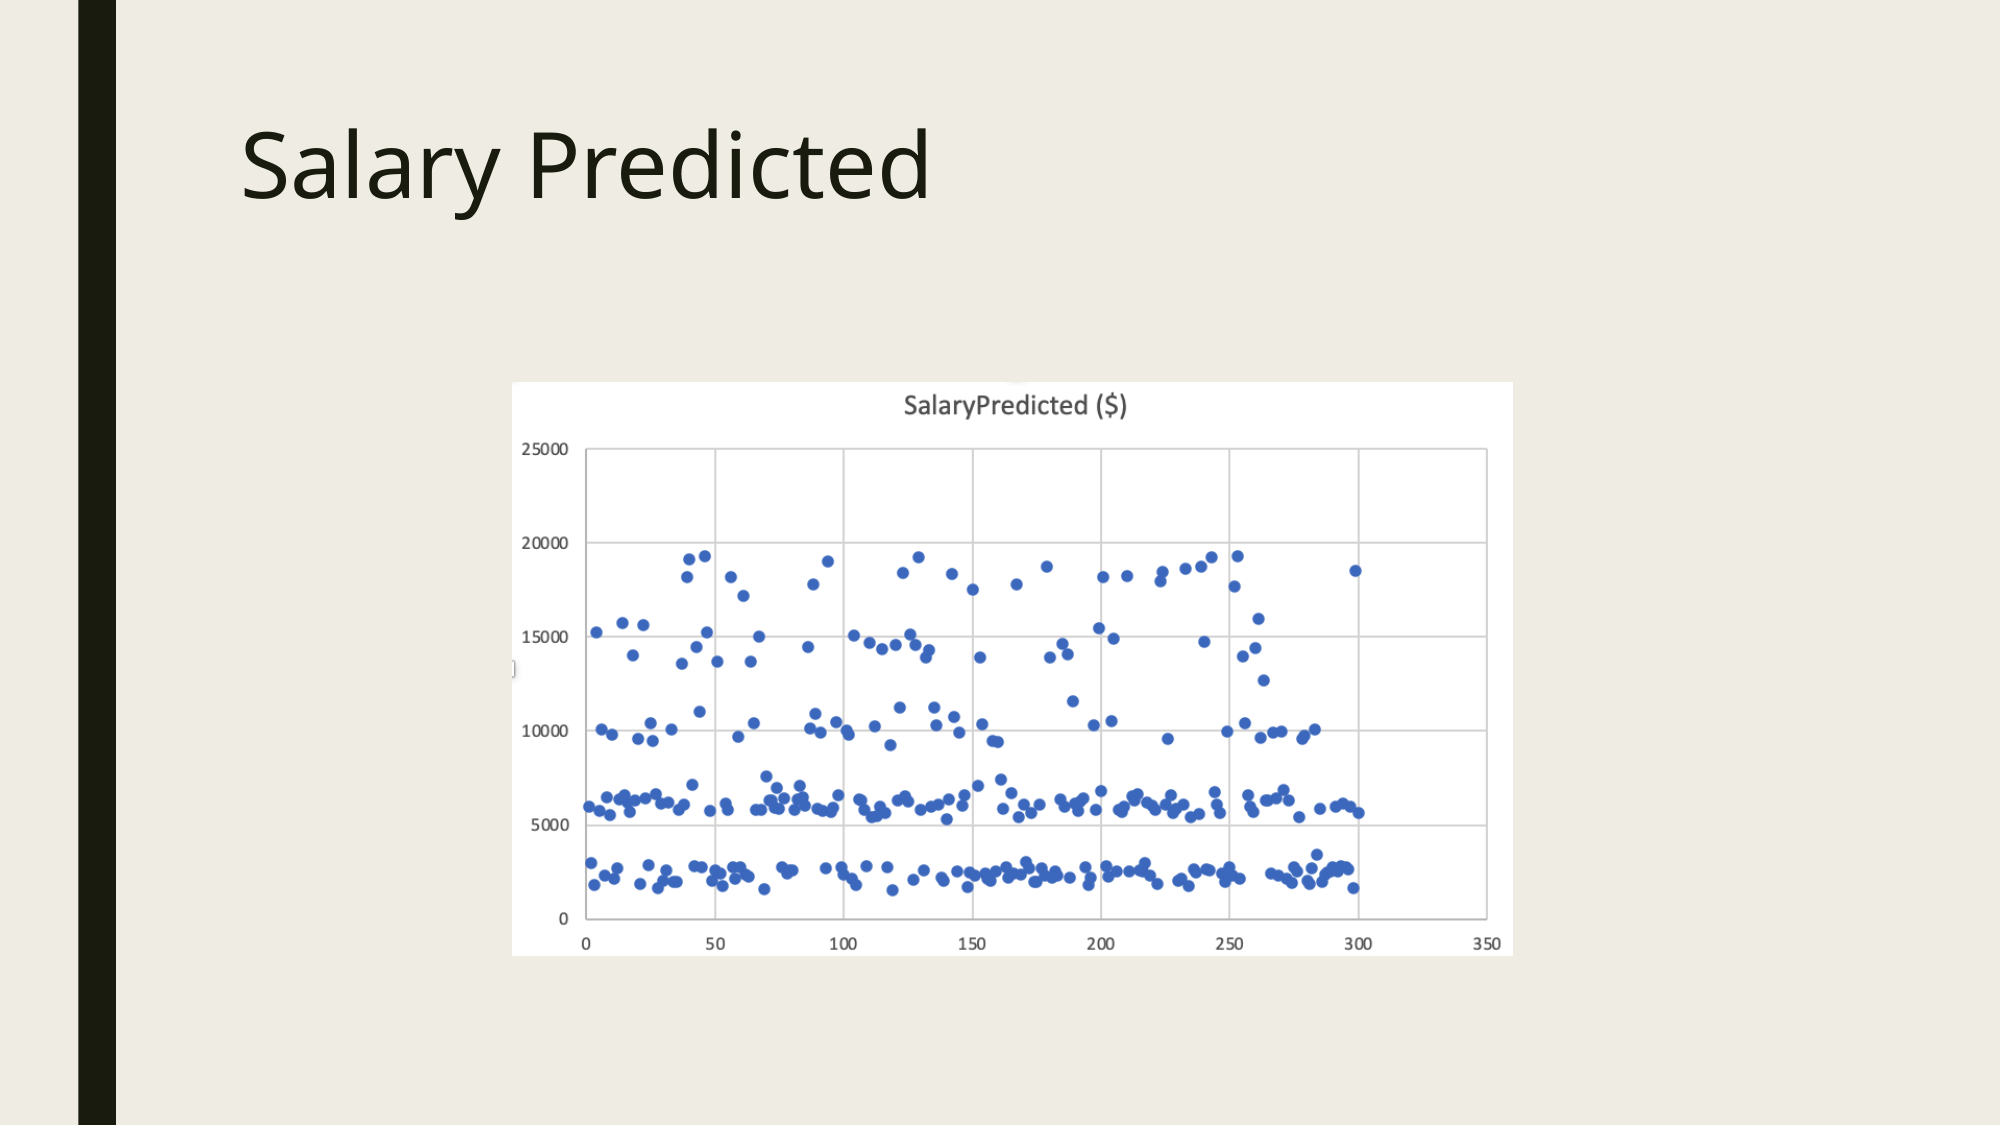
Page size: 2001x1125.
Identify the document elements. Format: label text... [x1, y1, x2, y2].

title Salary Predicted [225, 112, 1800, 357]
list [512, 382, 1513, 956]
